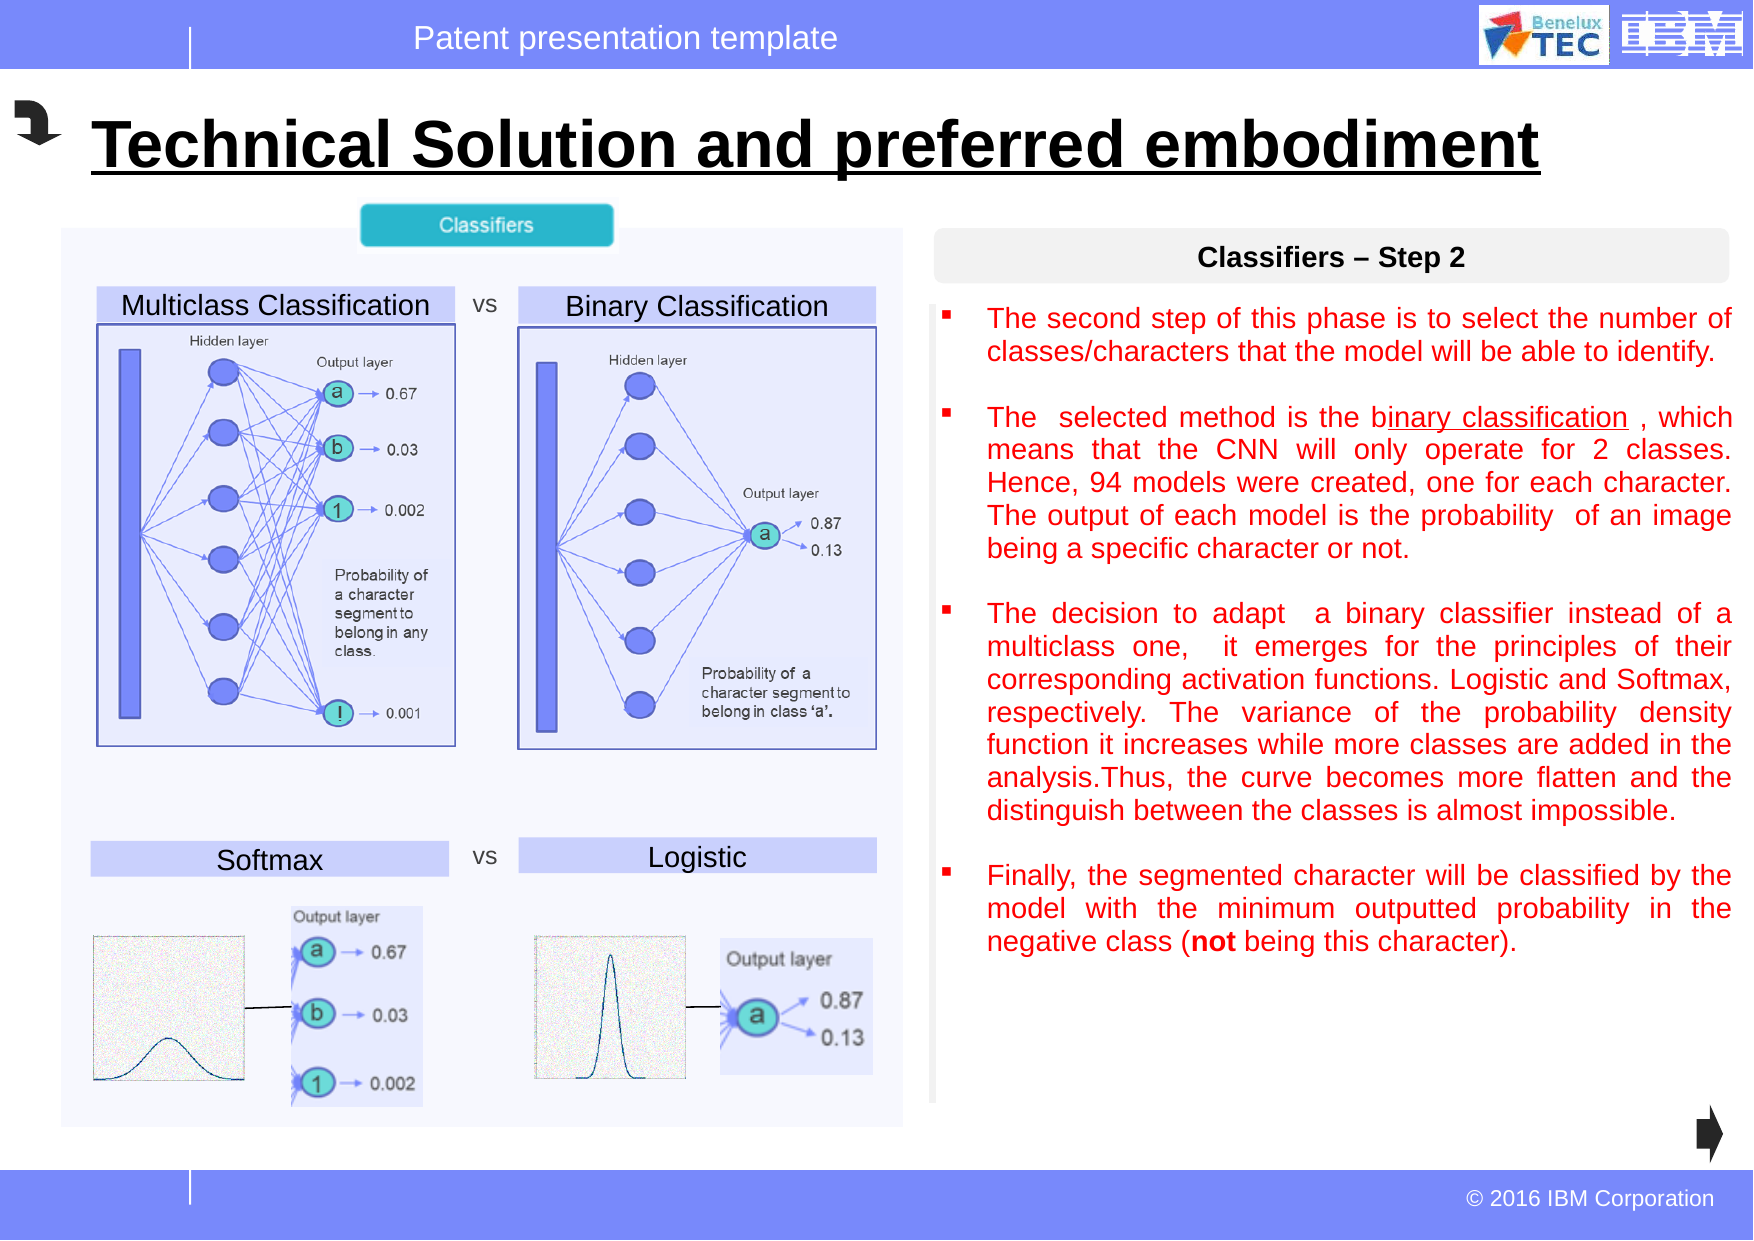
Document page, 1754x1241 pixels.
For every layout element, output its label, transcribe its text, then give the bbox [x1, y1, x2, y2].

picture [92, 935, 245, 1081]
picture [720, 938, 873, 1076]
text_box Logistic [596, 835, 879, 875]
picture [291, 906, 424, 1107]
text_box vs [458, 280, 596, 325]
picture [534, 935, 687, 1079]
text_box Multiclass Classification [94, 284, 457, 323]
picture [517, 326, 877, 750]
title Technical Solution and preferred embodiment [73, 100, 1656, 191]
picture [1479, 5, 1610, 65]
text_box [14, 100, 62, 146]
picture [356, 197, 619, 255]
text_box Classifiers – Step 2 [933, 228, 1730, 284]
text_box Softmax [89, 839, 451, 879]
text_box Binary Classification [596, 284, 878, 326]
text_box [1696, 1104, 1724, 1164]
picture [96, 323, 456, 748]
table_header The second step of this phase is to select the number of classes/characters that the model will be able to identify. The selected method is the binary classification , which means that the CNN will only operate for 2 classes. Hence, 94 models were created, one for each character. The output of each model is the probability of an image being a specific character or not. The decision to adapt a binary classifier instead of a multiclass one, it emerges for the principles of their corresponding activation functions. Logistic and Softmax, respectively. The variance of the probability density function it increases while more classes are added in the analysis.Thus, the curve becomes more flatten and the distinguish between the classes is almost impossible. Finally, the segmented character will be classified by the model with the minimum outputted probability in the negative class (not being this character). [940, 302, 1734, 992]
text_box [61, 227, 903, 1127]
text_box vs [458, 832, 596, 878]
table_header [929, 304, 936, 1103]
